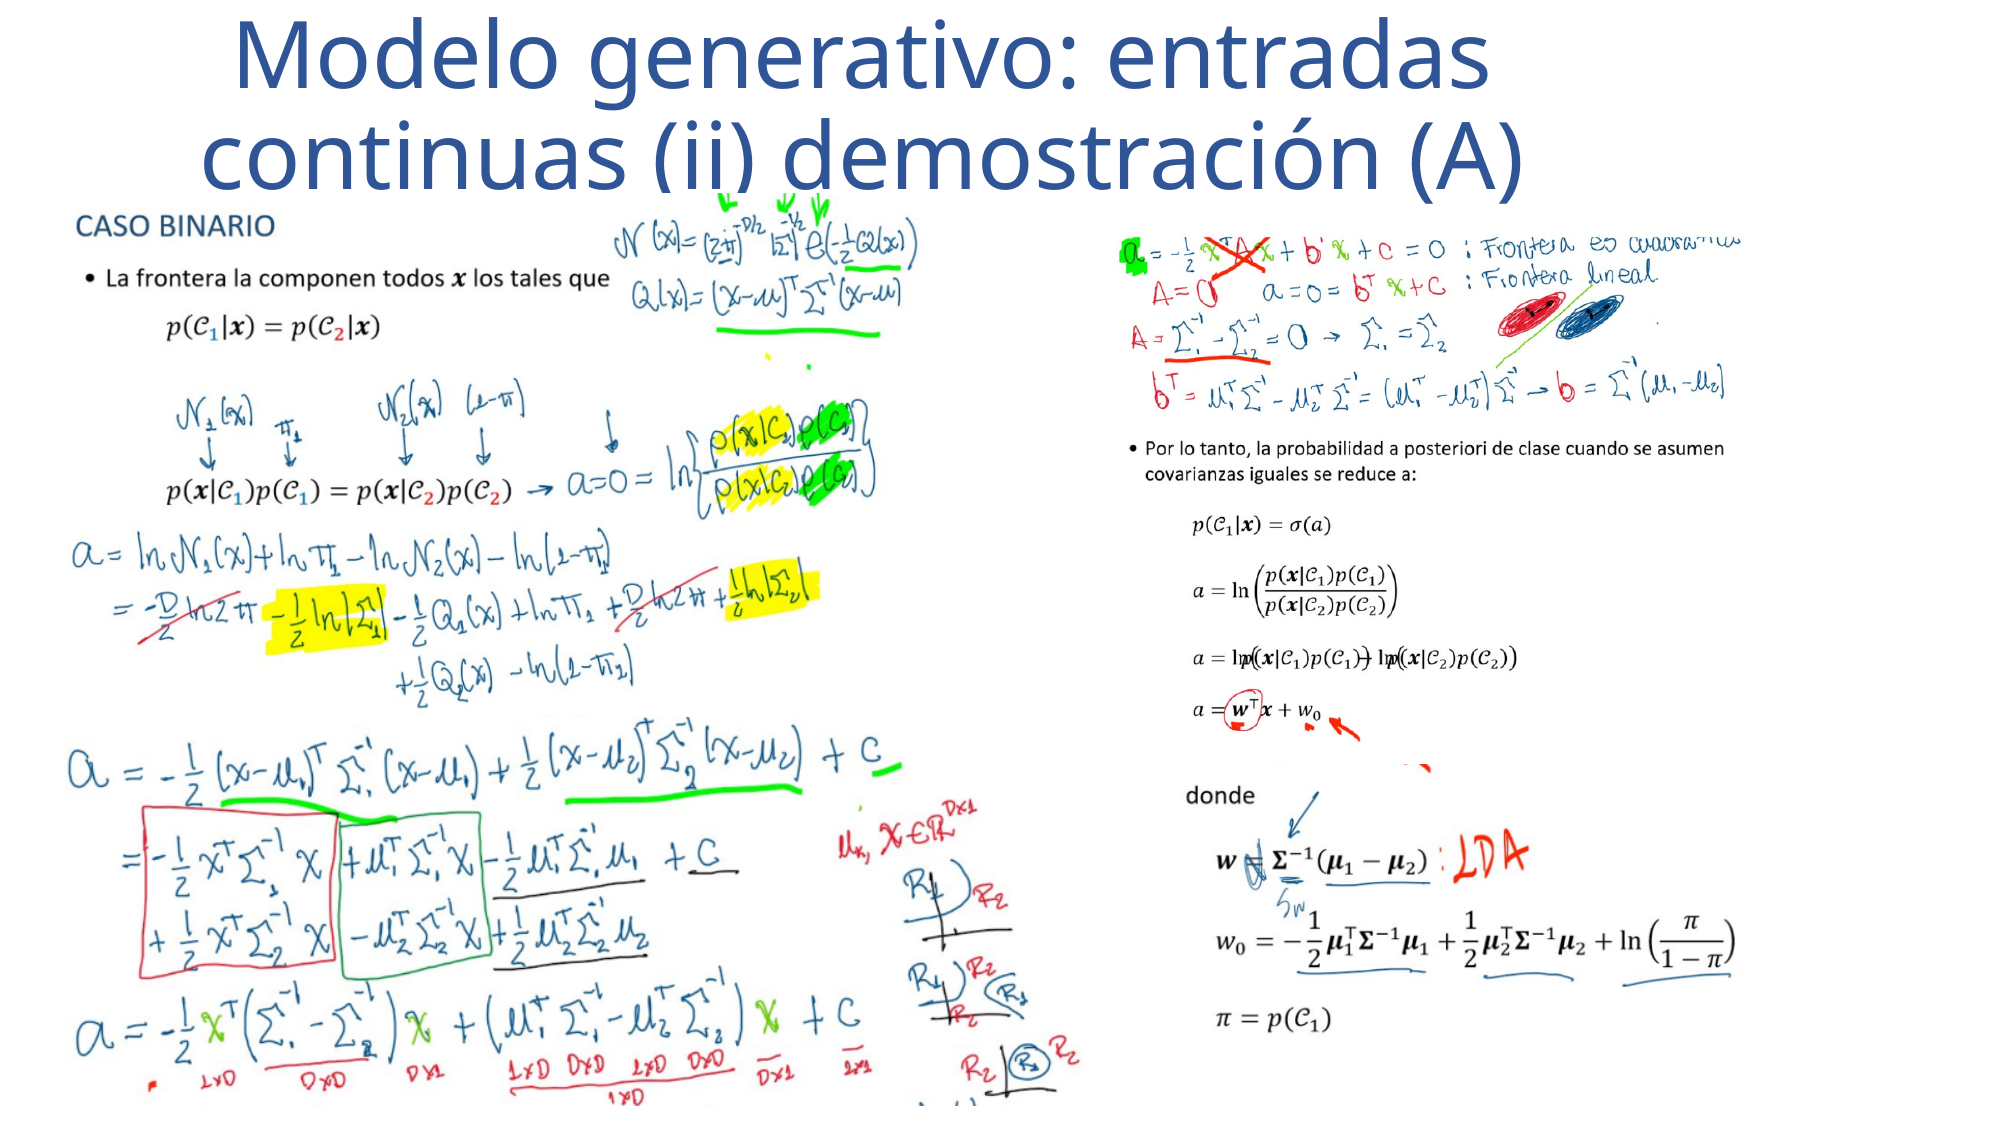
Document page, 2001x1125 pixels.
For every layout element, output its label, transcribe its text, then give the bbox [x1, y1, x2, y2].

title Modelo generativo: entradas continuas (ii) demostración (A) [0, 0, 1725, 218]
picture [0, 193, 1767, 1106]
picture [1142, 764, 1806, 1051]
